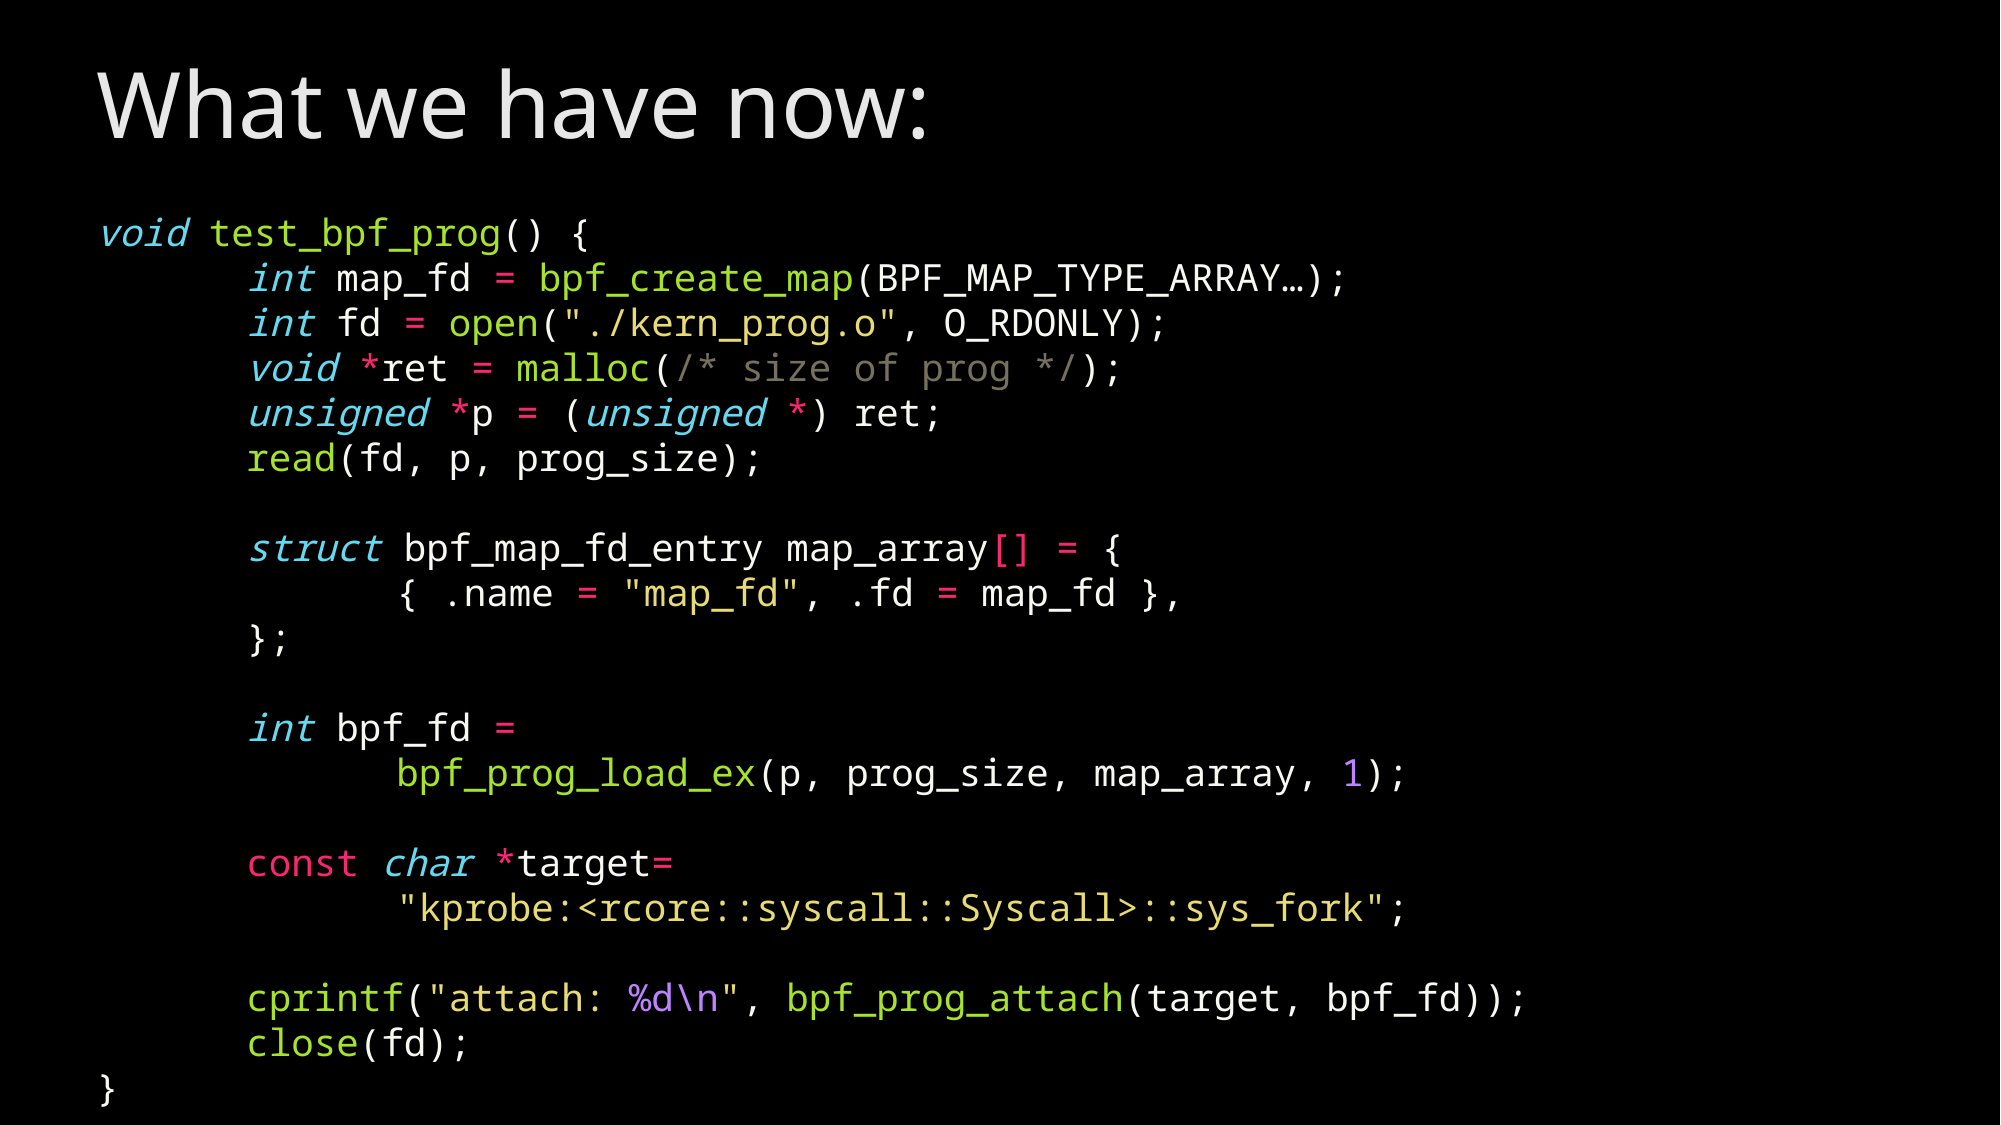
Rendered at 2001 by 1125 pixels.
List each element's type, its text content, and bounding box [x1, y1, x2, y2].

text_box void test_bpf_prog() { int map_fd = bpf_create_map(BPF_MAP_TYPE_ARRAY…); int fd = open("./kern_prog.o", O_RDONLY); void *ret = malloc(/* size of prog */); unsigned *p = (unsigned *) ret; read(fd, p, prog_size); struct bpf_map_fd_entry map_array[] = { { .name = "map_fd", .fd = map_fd }, }; int bpf_fd = bpf_prog_load_ex(p, prog_size, map_array, 1); const char *target= "kprobe:<rcore::syscall::Syscall>::sys_fork"; cprintf("attach: %d\n", bpf_prog_attach(target, bpf_fd)); close(fd); } [81, 201, 1648, 1117]
title What we have now: [81, 0, 1807, 218]
